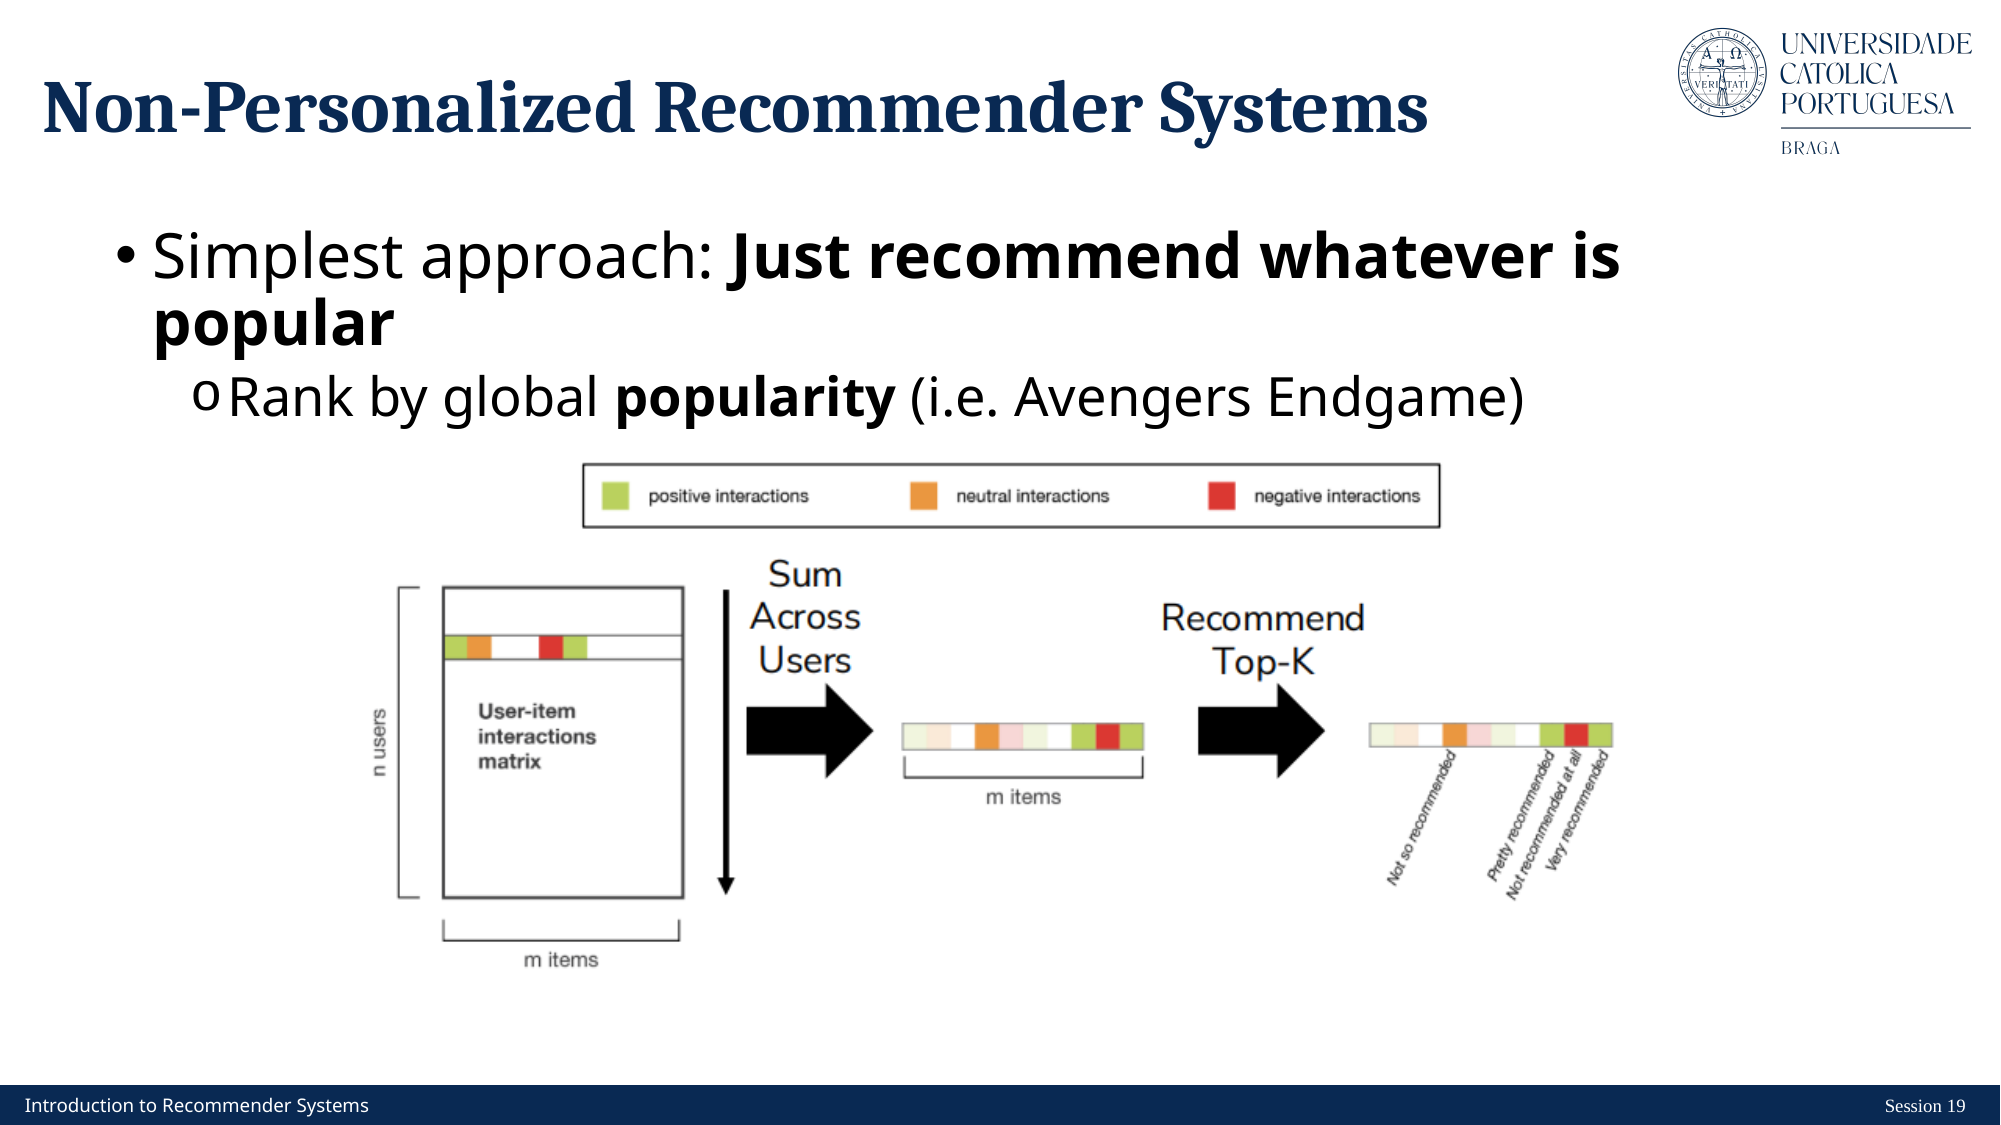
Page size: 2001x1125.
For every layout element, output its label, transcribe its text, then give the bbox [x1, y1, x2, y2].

picture [1672, 18, 1982, 163]
text_box Session 19 [865, 1086, 1981, 1125]
text_box Introduction to Recommender Systems [9, 1086, 865, 1125]
picture [363, 446, 1637, 982]
text_box [0, 1085, 2000, 1125]
title Non-Personalized Recommender Systems [27, 0, 1753, 218]
text_box Simplest approach: Just recommend whatever is popular Rank by global popularity (i.e. Avengers Endgame) [100, 216, 1897, 1046]
